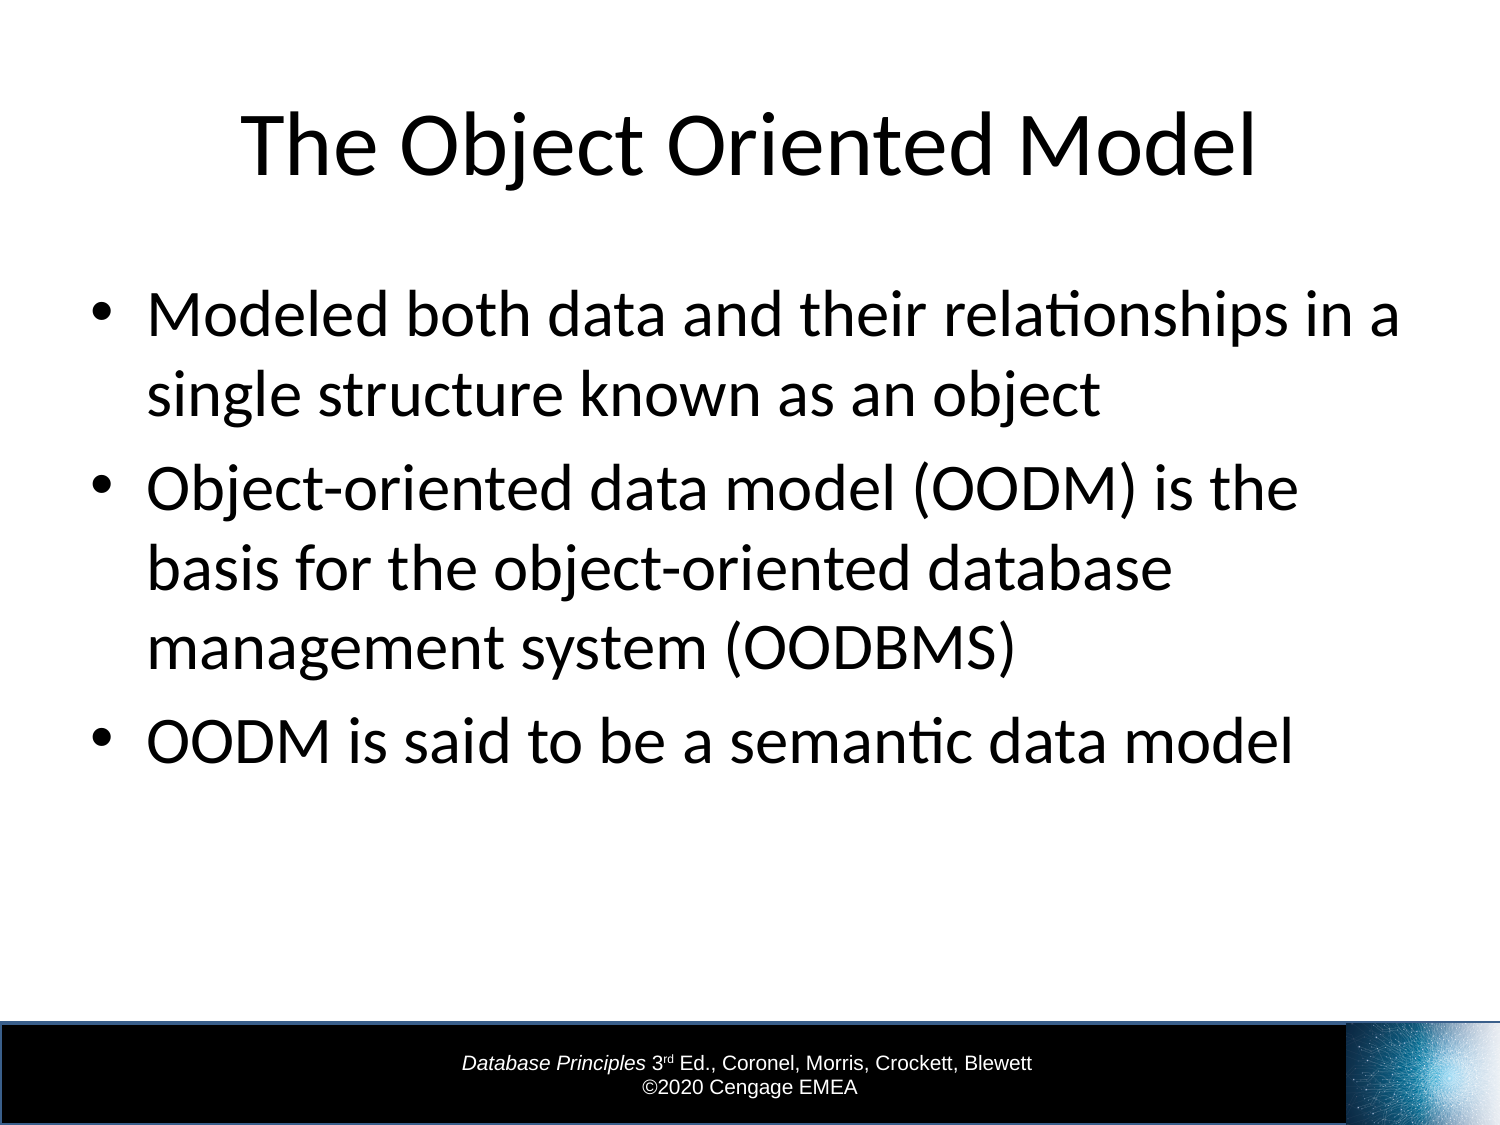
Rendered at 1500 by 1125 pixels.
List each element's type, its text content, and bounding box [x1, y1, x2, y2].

title The Object Oriented Model [75, 45, 1425, 233]
list Modeled both data and their relationships in a single structure known as an object Object-oriented data model (OODM) is the basis for the object-oriented database management system (OODBMS) OODM is said to be a semantic data model [75, 262, 1425, 1005]
footer [62, 1037, 1325, 1080]
picture [1346, 1023, 1500, 1125]
